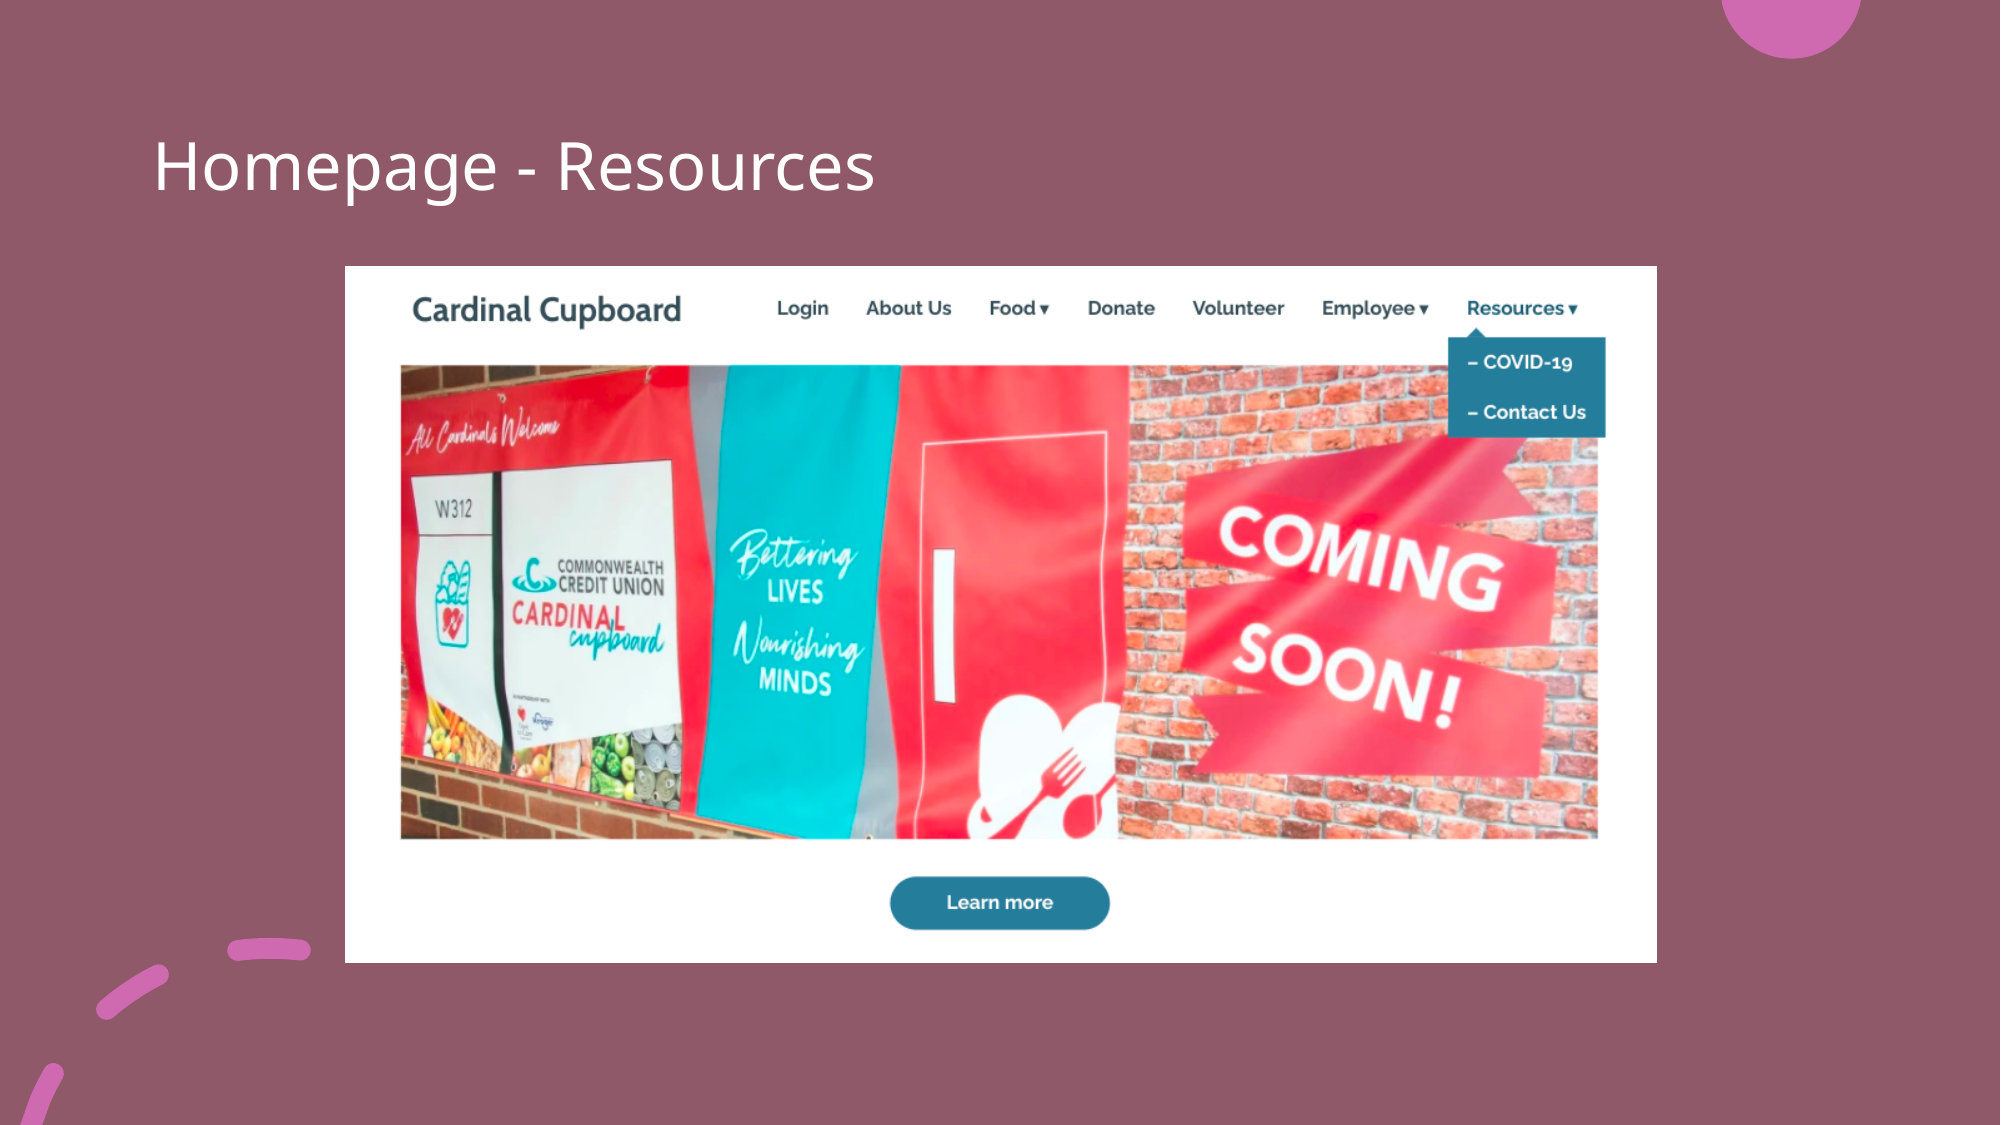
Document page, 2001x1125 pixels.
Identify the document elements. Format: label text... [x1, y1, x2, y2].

title Homepage - Resources [137, 59, 1863, 278]
picture [345, 266, 1657, 963]
